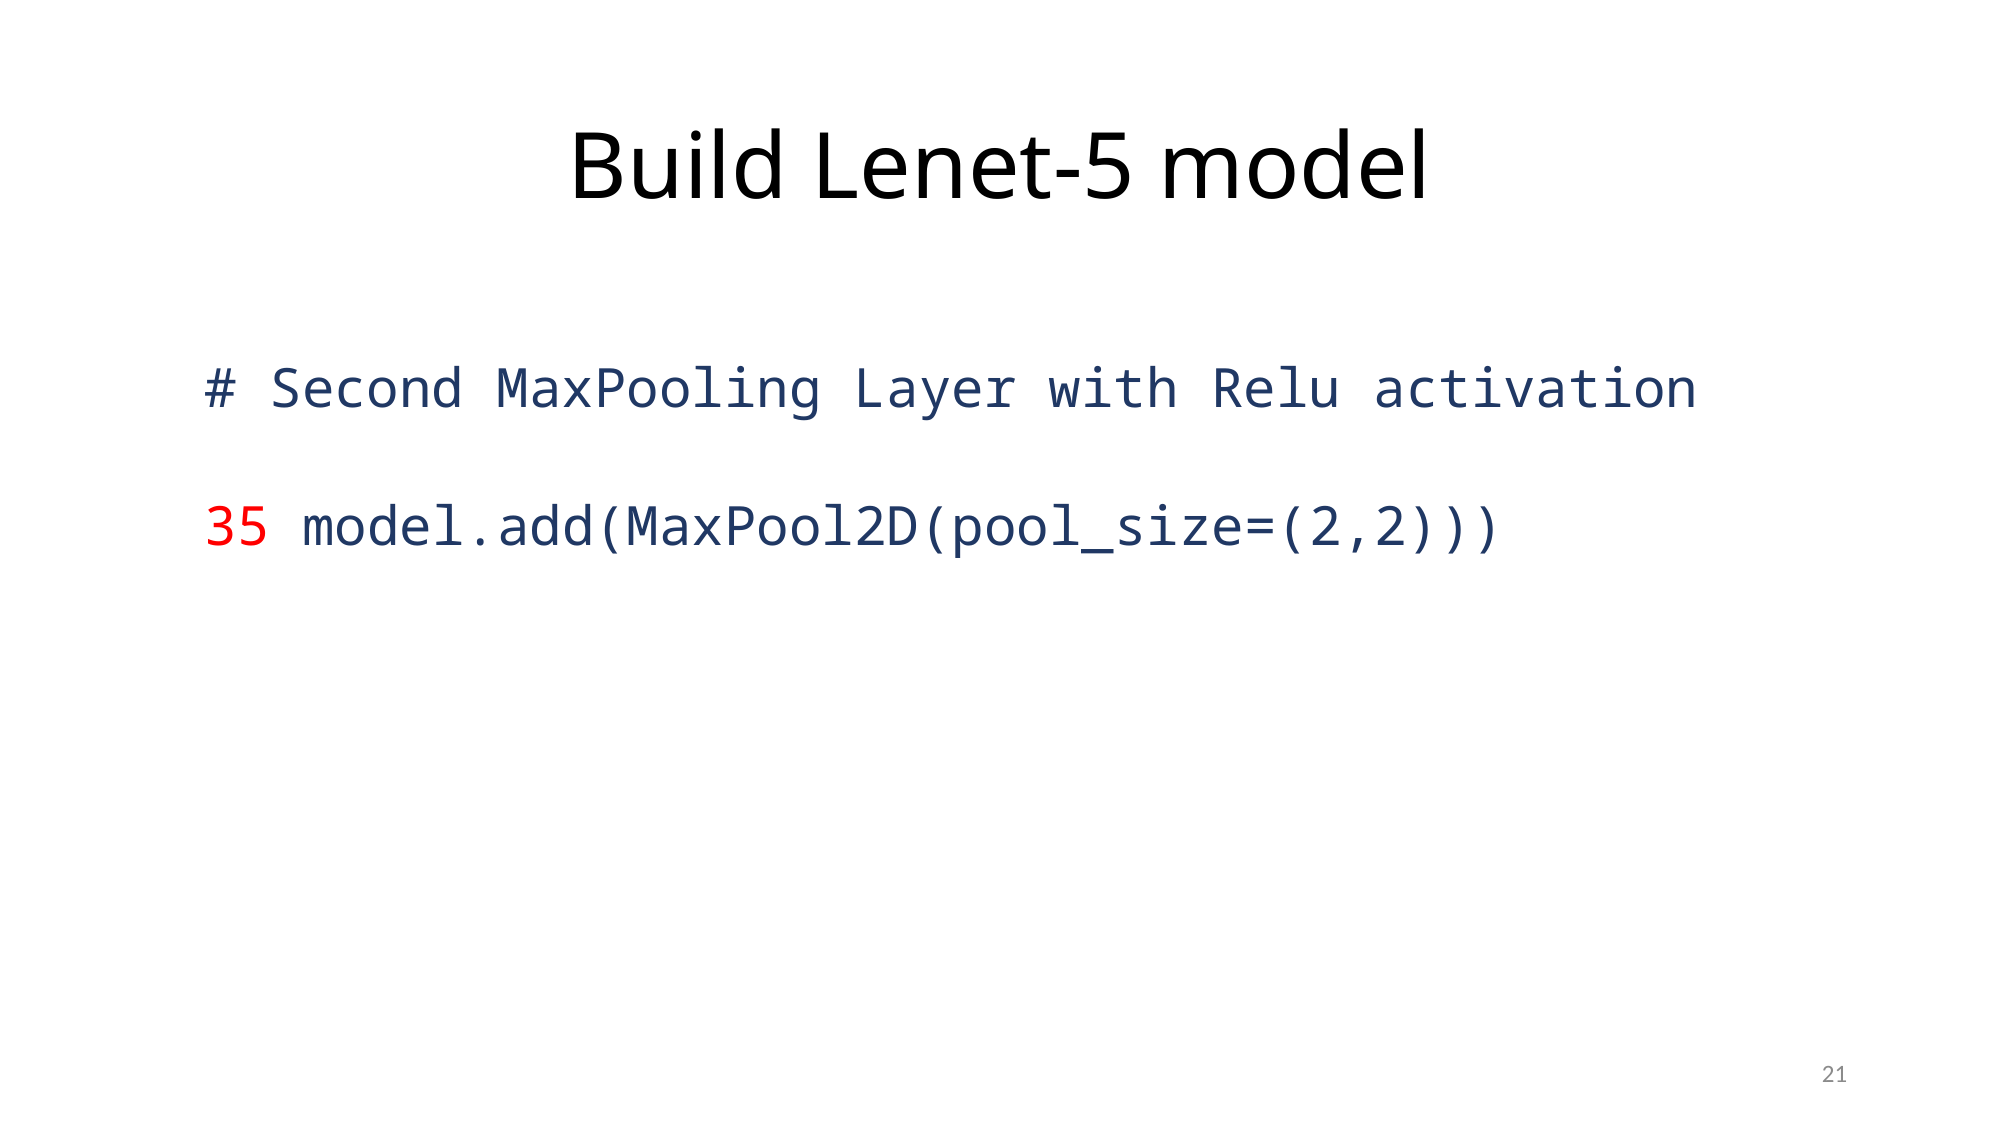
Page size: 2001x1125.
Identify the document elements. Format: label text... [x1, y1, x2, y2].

list # Second MaxPooling Layer with Relu activation 35 model.add(MaxPool2D(pool_size=(2,2))) [112, 353, 1888, 772]
slide_number 21 [1412, 1042, 1863, 1103]
title Build Lenet-5 model [137, 59, 1863, 278]
